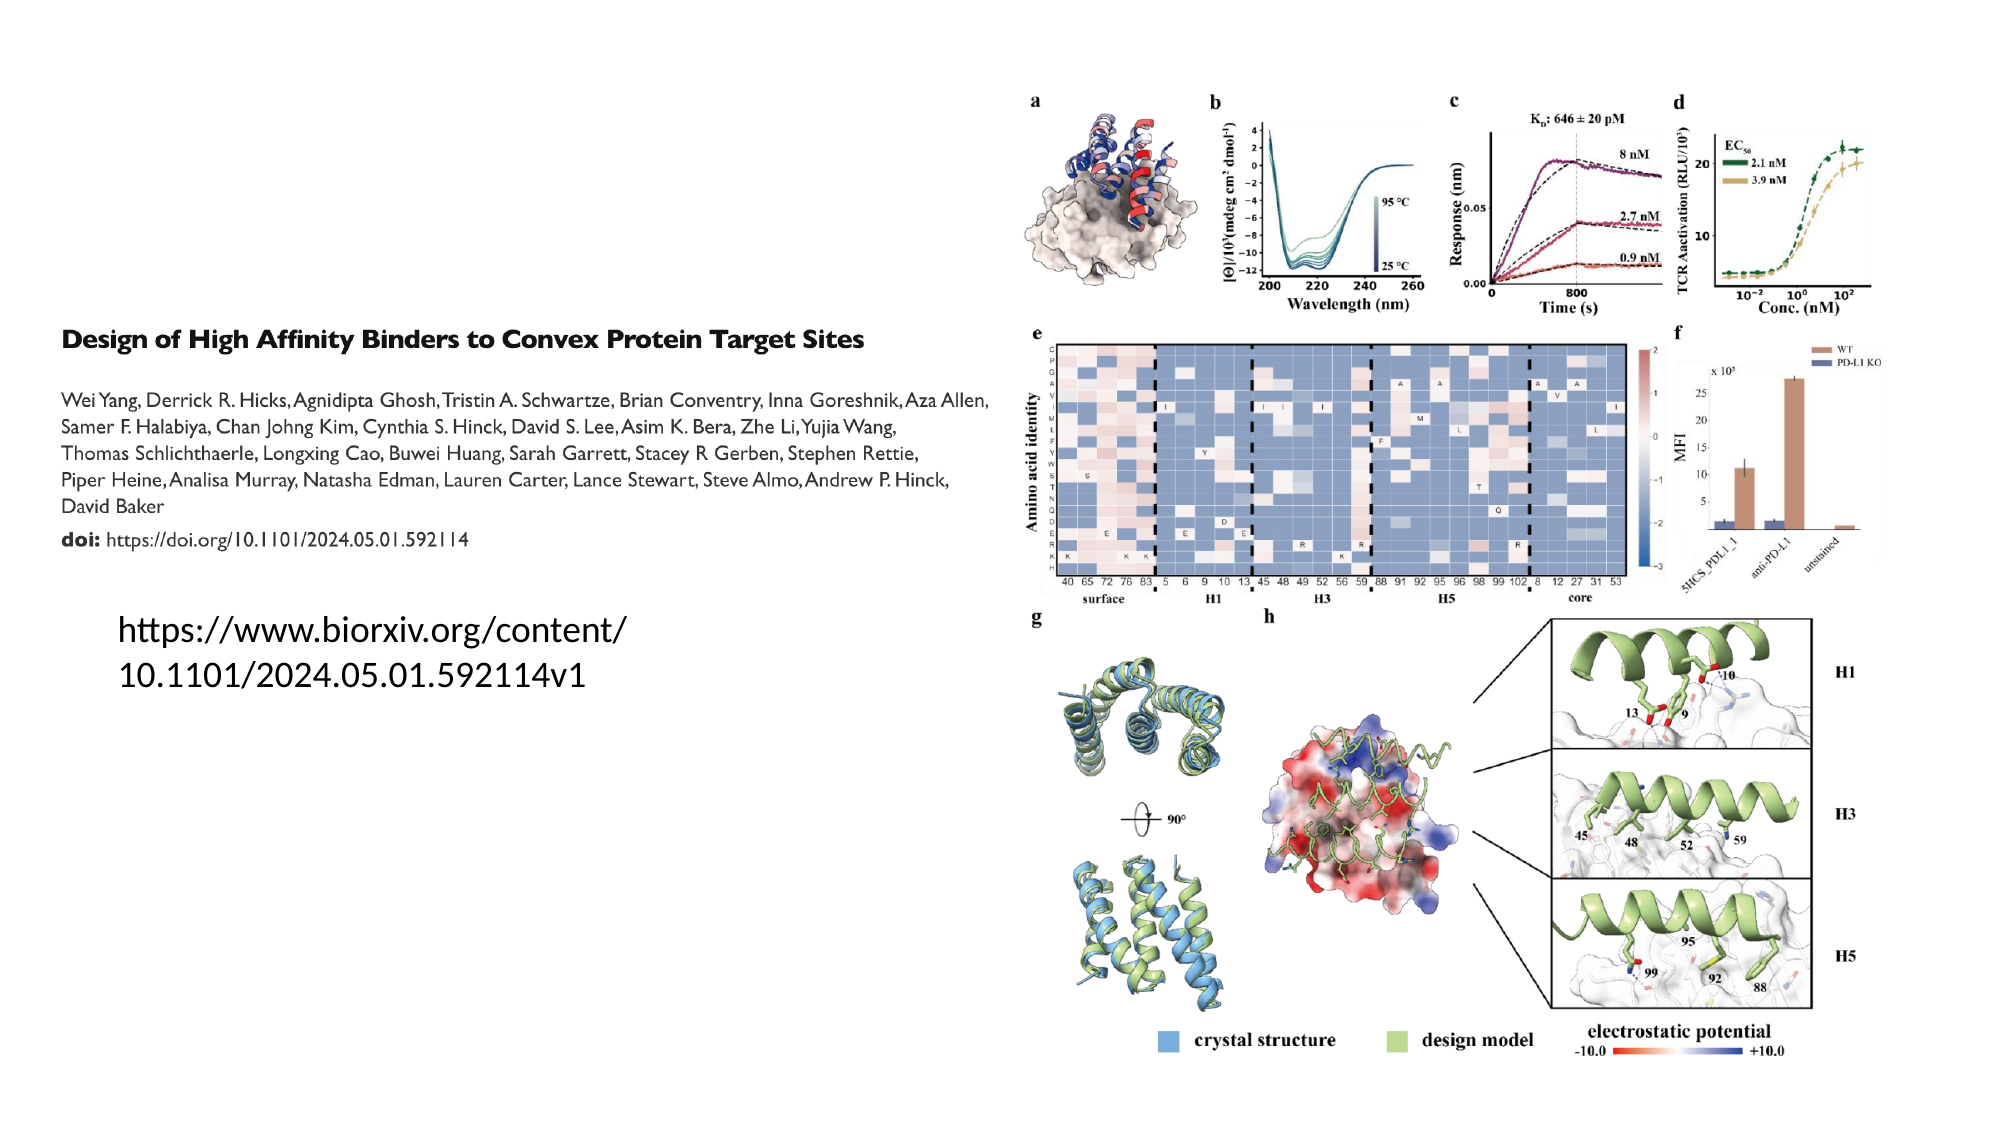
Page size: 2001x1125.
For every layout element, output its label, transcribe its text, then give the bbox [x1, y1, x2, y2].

picture [39, 56, 1891, 1069]
text_box https://www.biorxiv.org/content/10.1101/2024.05.01.592114v1 [102, 598, 937, 703]
